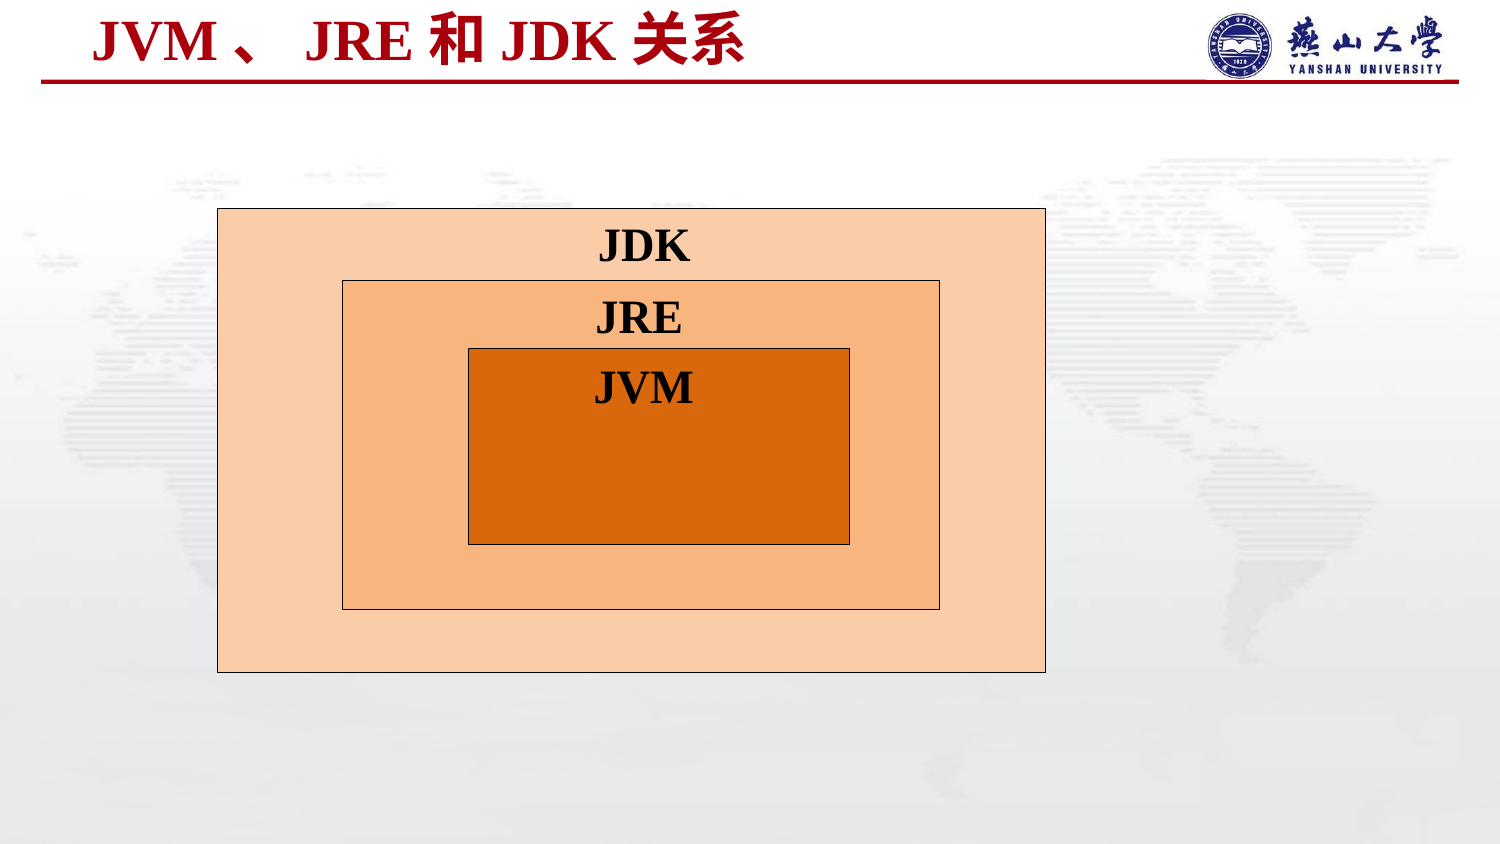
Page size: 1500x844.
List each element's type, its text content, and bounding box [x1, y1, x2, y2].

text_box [198, 187, 1067, 680]
title JVM、JRE和JDK关系 [76, 2, 873, 71]
picture [0, 1, 1500, 844]
